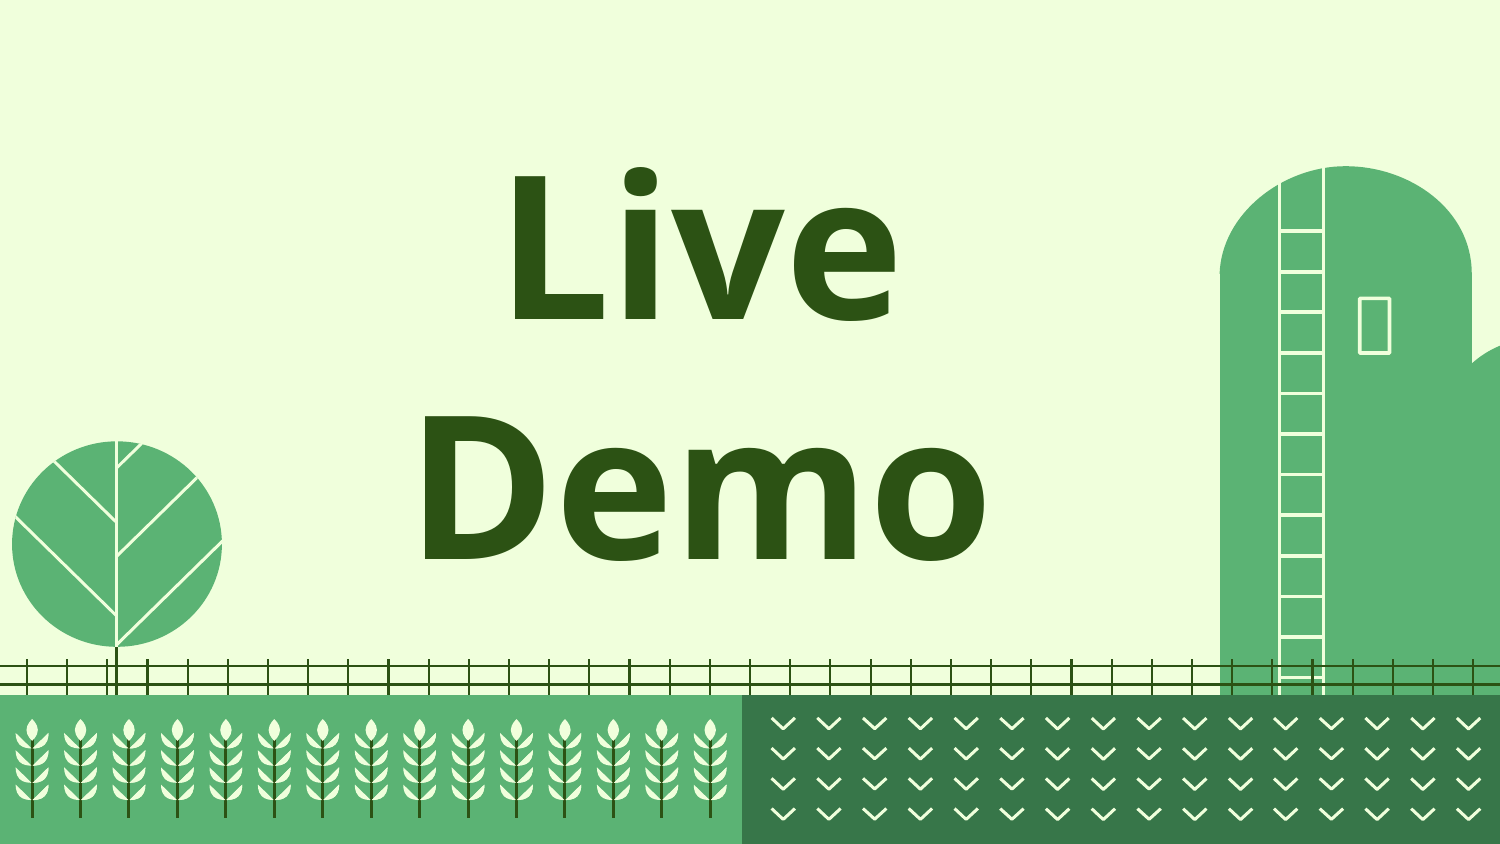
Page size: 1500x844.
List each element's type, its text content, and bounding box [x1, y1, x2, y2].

title Live Demo [304, 104, 1096, 332]
